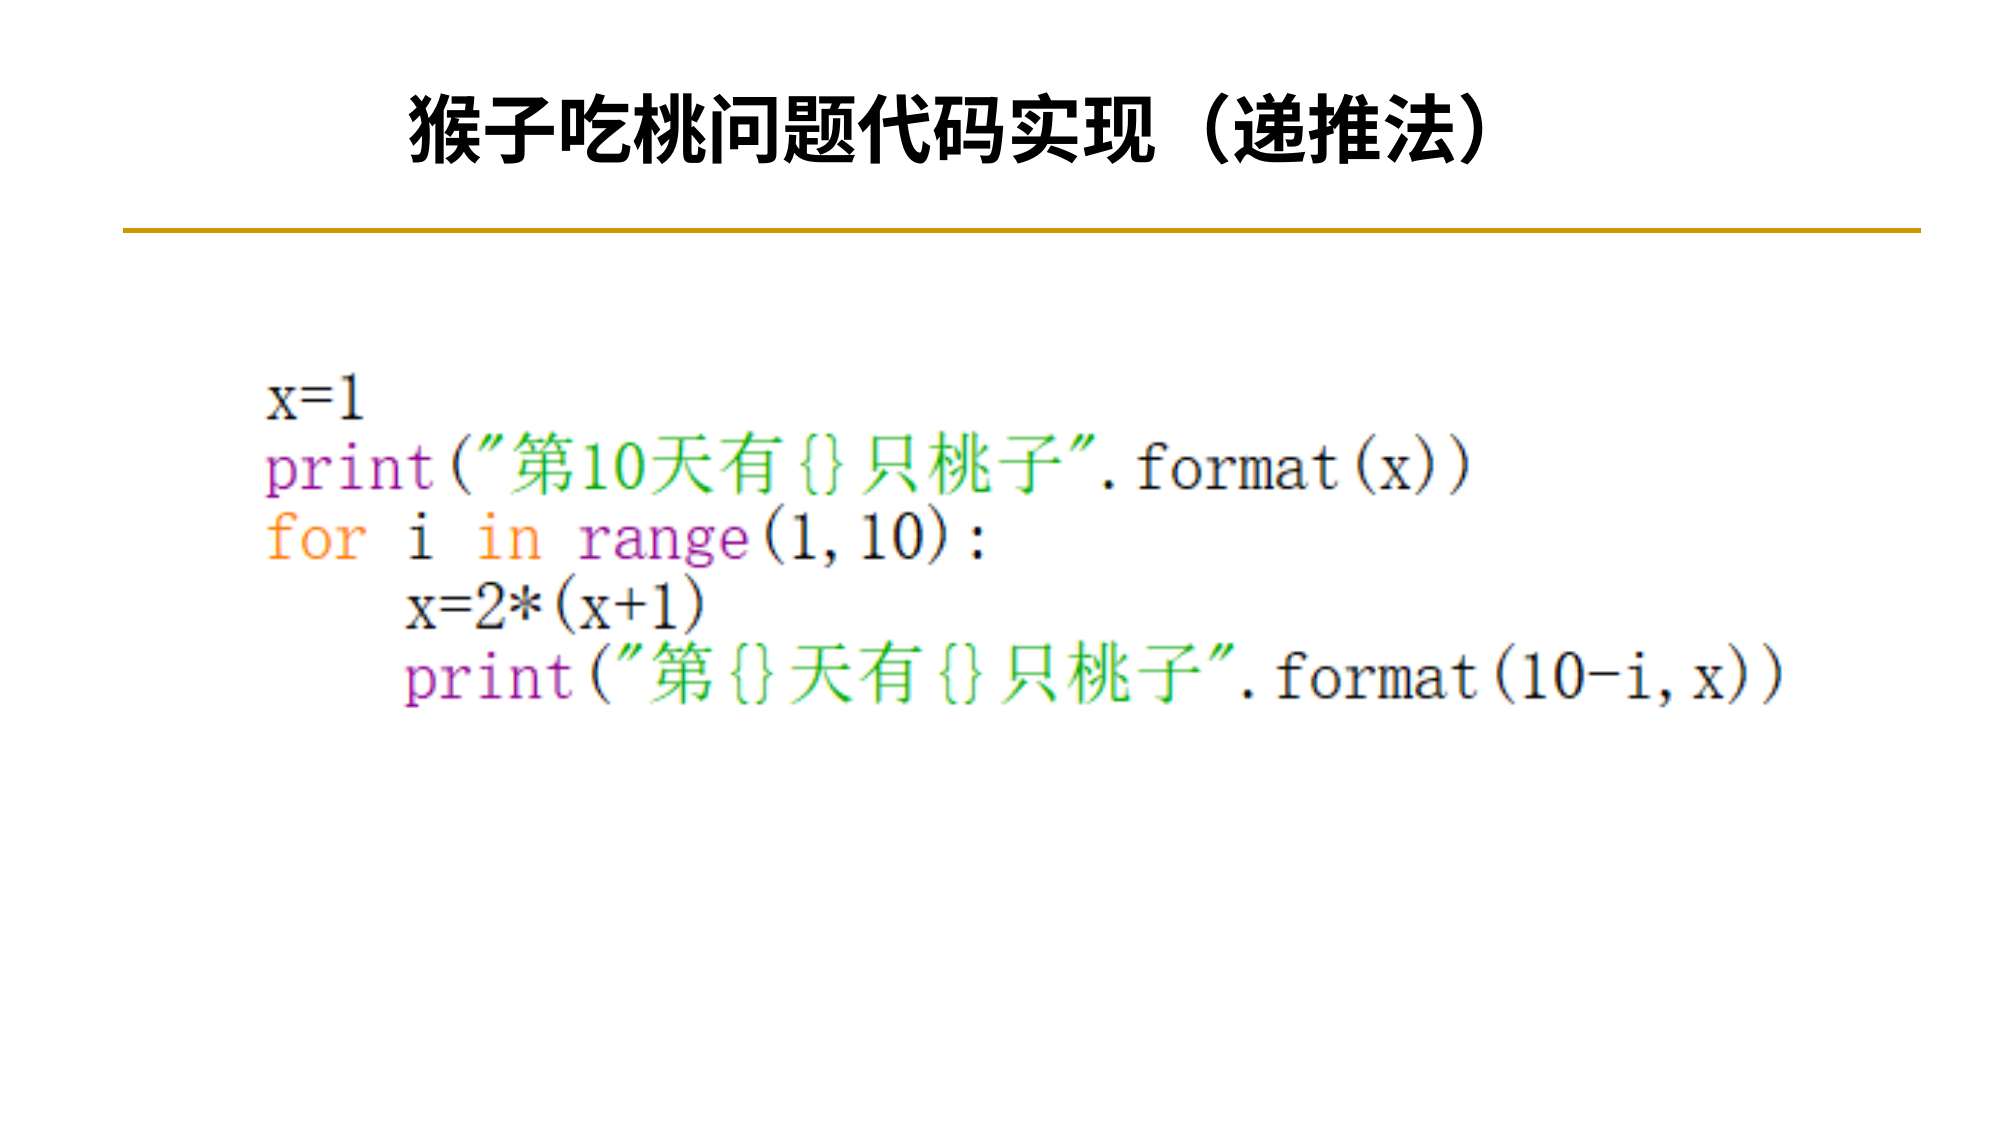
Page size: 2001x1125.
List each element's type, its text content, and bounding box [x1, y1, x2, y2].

text_box 猴子吃桃问题代码实现（递推法） [392, 75, 1728, 180]
picture [251, 365, 1811, 772]
